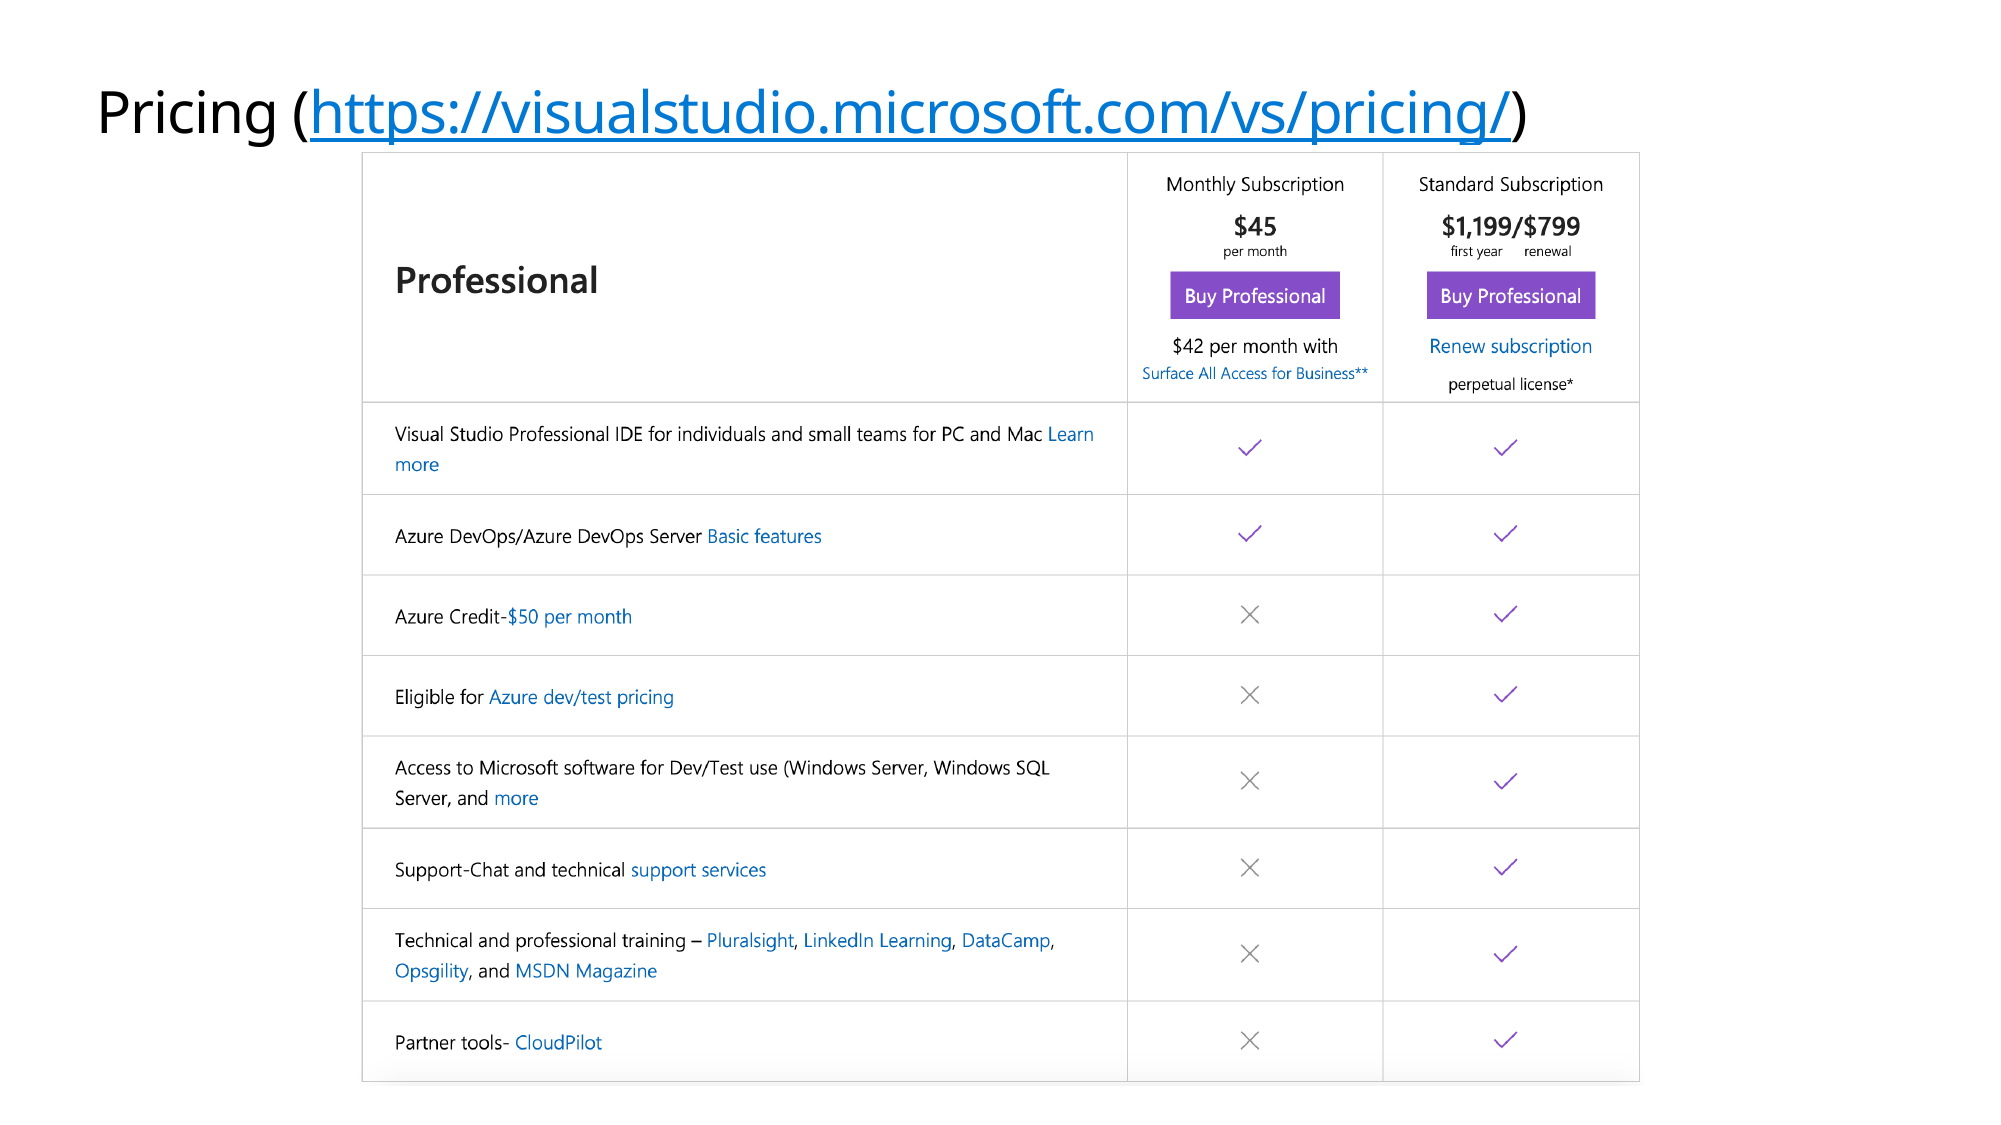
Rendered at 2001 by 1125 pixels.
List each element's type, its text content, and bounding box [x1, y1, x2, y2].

picture [356, 145, 1644, 1086]
title Pricing (https://visualstudio.microsoft.com/vs/pricing/) [96, 75, 1904, 146]
